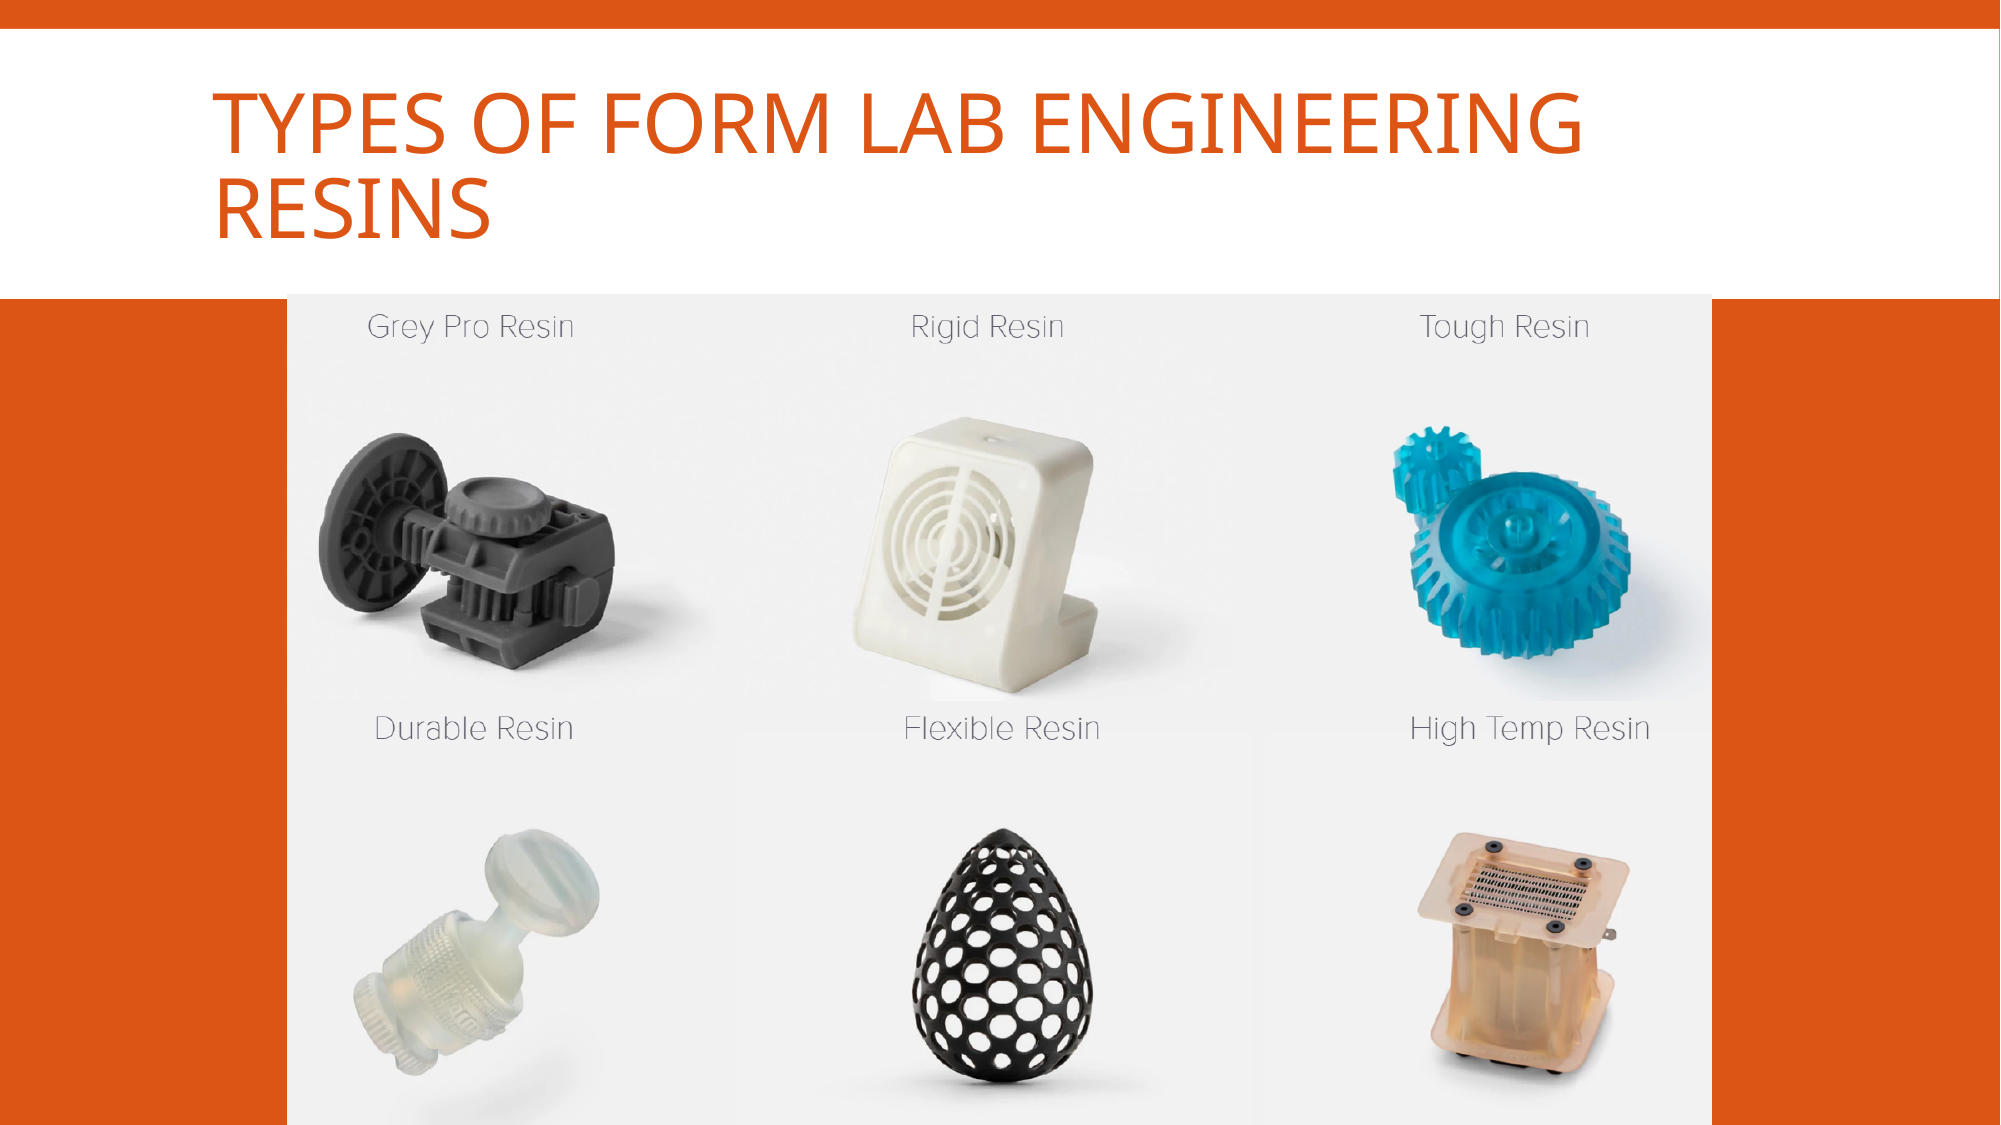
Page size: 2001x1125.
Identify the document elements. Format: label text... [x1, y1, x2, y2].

title Types of Form Lab Engineering Resins [197, 46, 1803, 295]
picture [287, 293, 1712, 1125]
